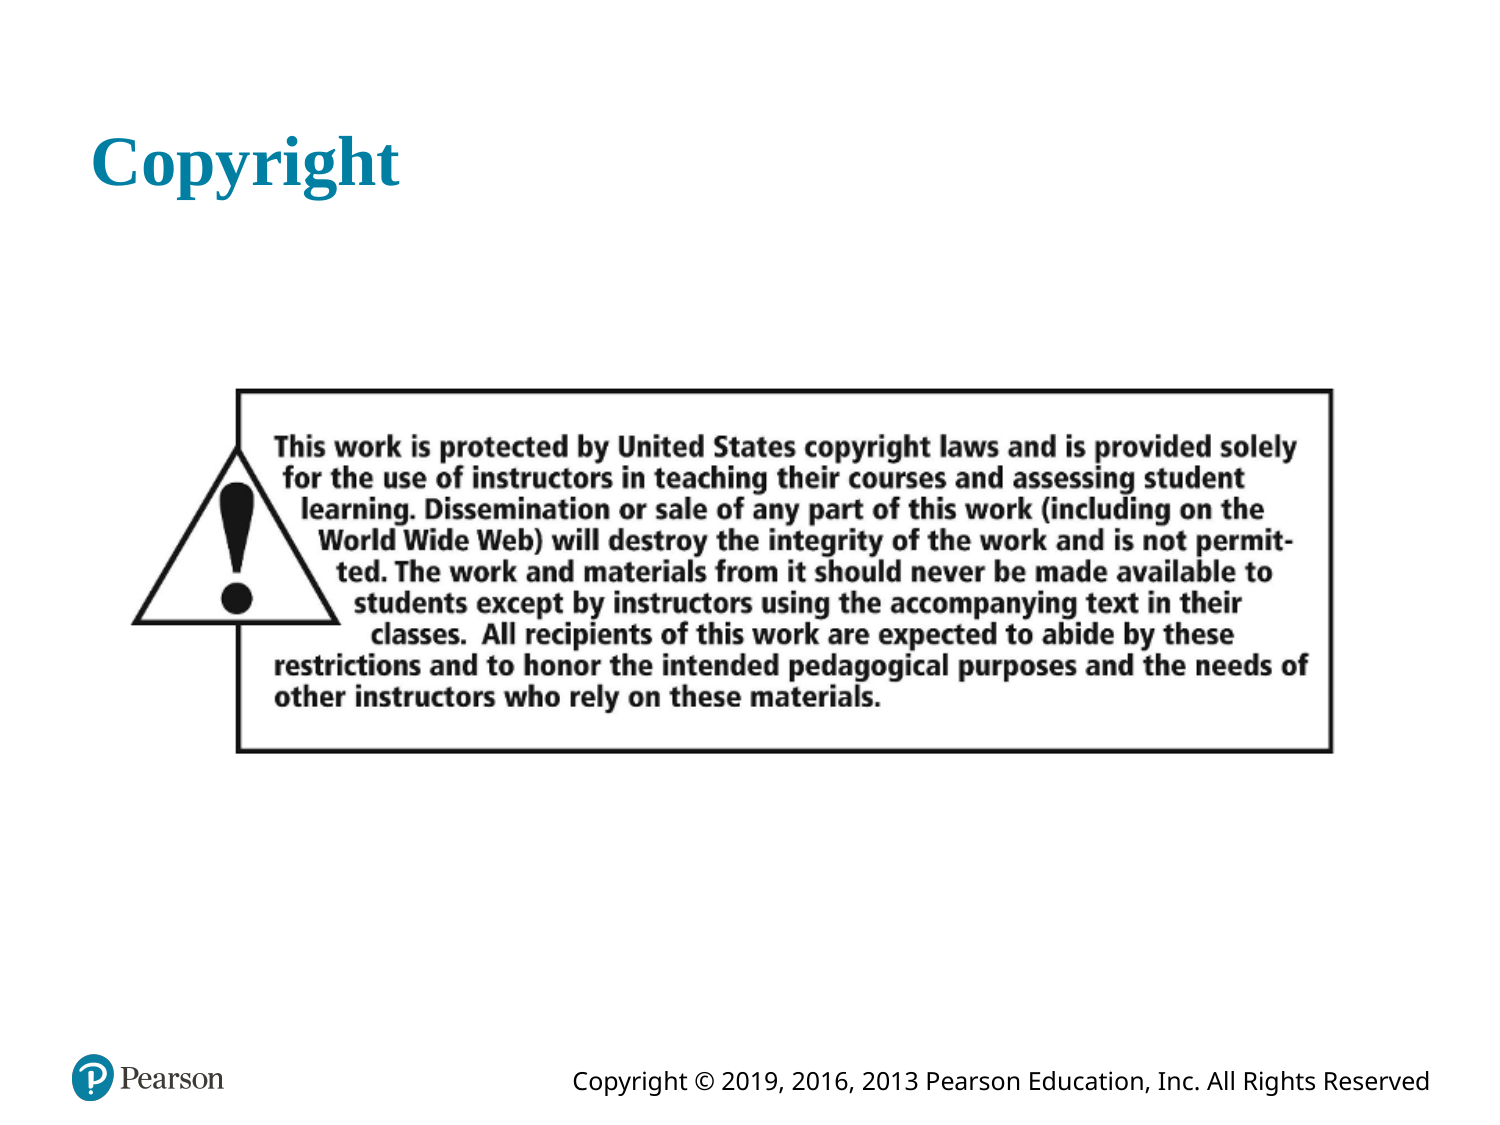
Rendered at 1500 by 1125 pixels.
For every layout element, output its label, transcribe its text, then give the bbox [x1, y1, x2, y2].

picture [72, 1054, 88, 1070]
title Copyright [75, 0, 1425, 216]
picture [72, 1087, 83, 1101]
picture [98, 1054, 224, 1101]
picture [125, 378, 1344, 780]
picture [80, 1063, 106, 1088]
